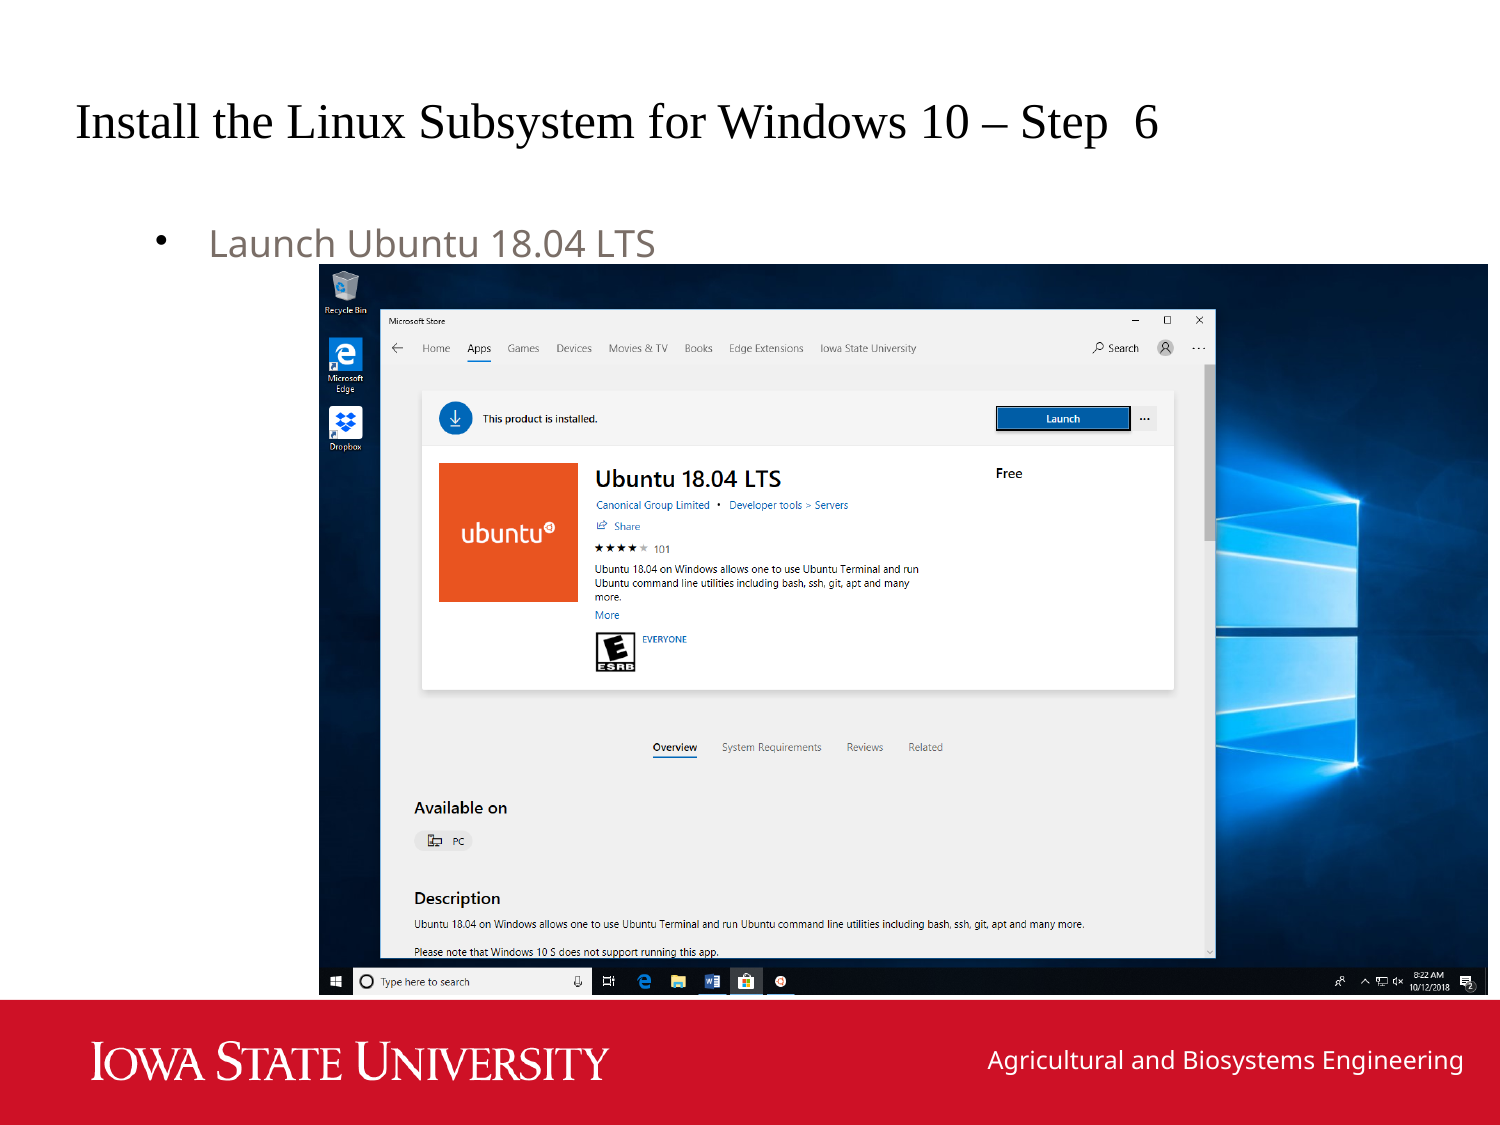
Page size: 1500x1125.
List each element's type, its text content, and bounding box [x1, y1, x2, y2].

picture [319, 264, 1488, 995]
text_box Launch Ubuntu 18.04 LTS [137, 174, 1374, 953]
picture [75, 1024, 625, 1100]
text_box Install the Linux Subsystem for Windows 10 – Step 6 [75, 24, 1350, 213]
